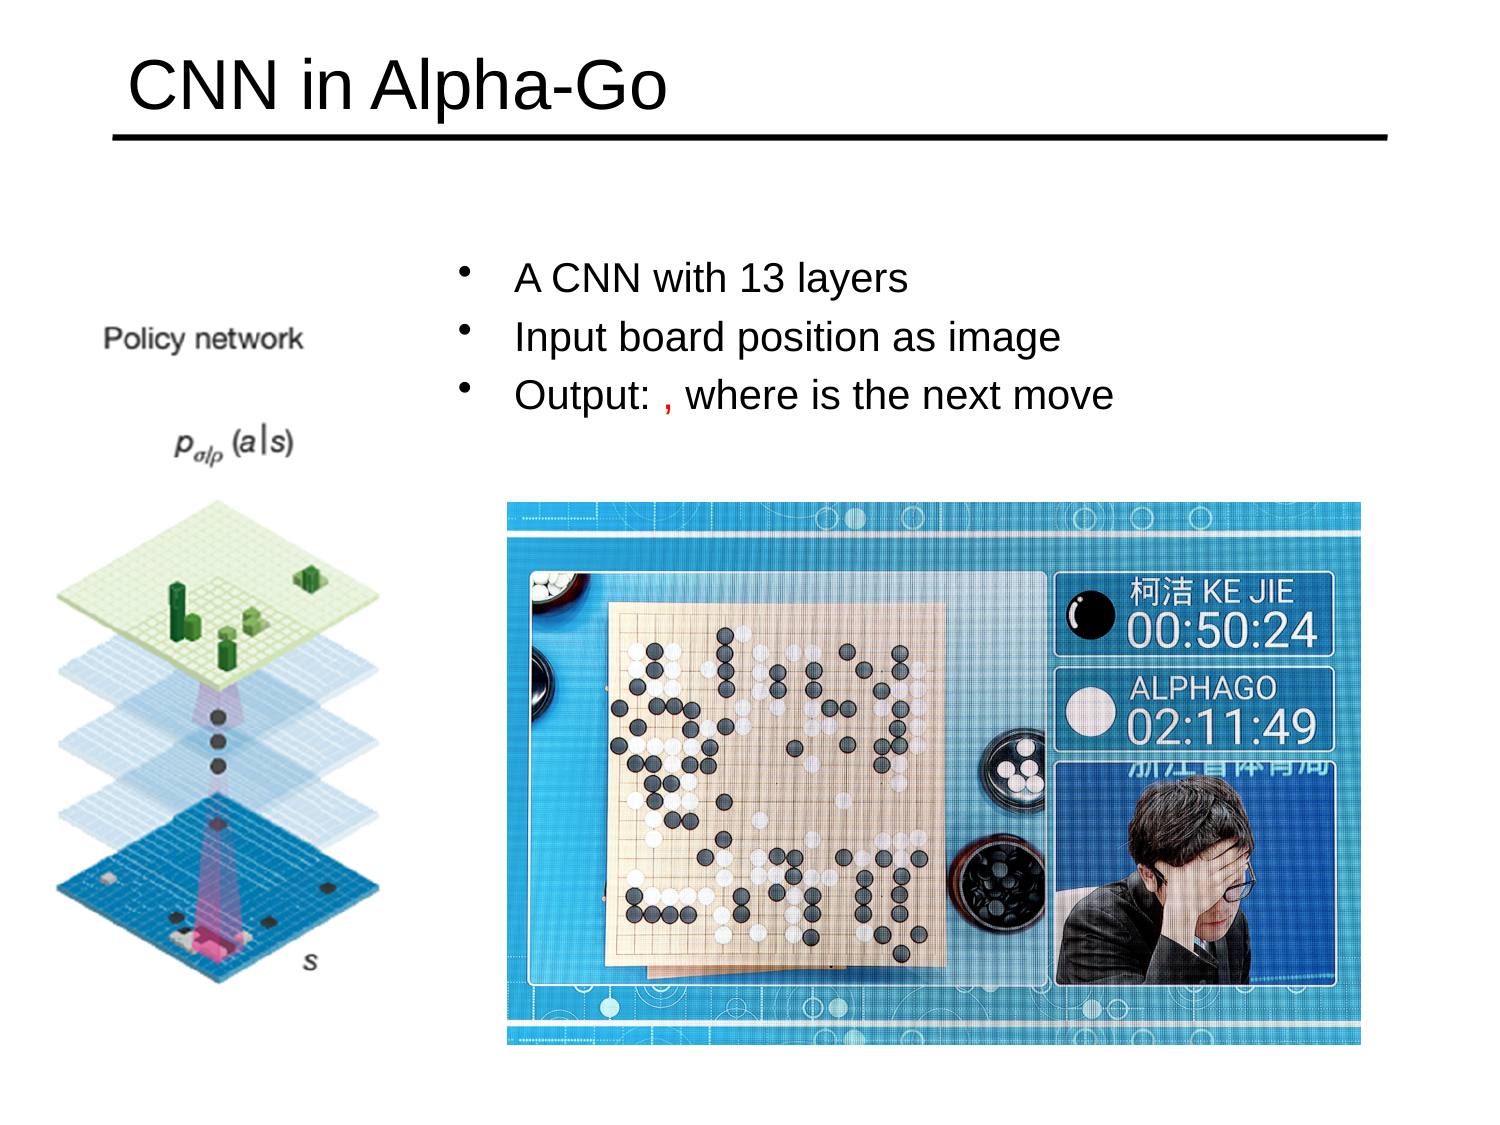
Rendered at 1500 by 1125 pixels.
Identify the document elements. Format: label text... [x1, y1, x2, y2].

picture [26, 314, 402, 999]
picture [507, 501, 1361, 1045]
title CNN in Alpha-Go [112, 12, 1388, 150]
